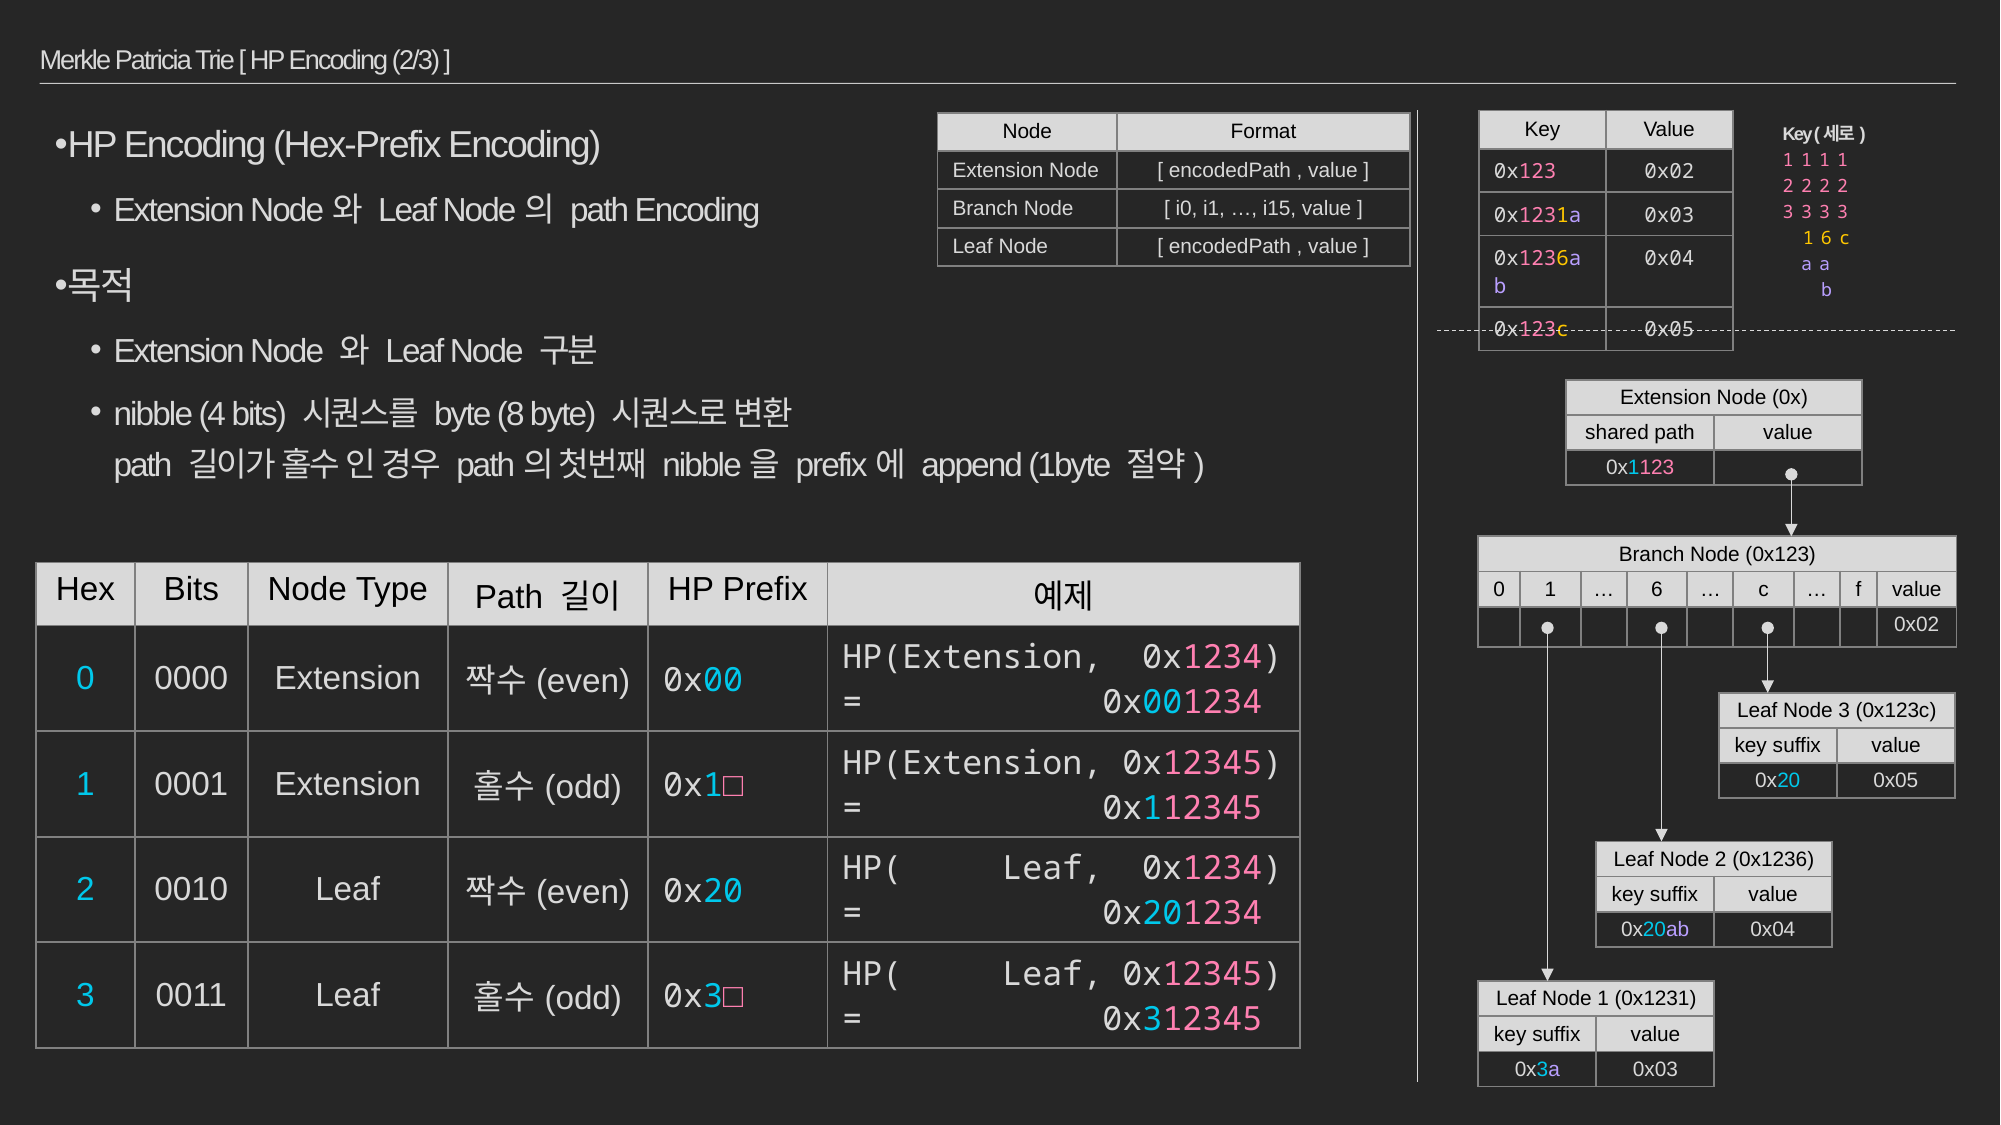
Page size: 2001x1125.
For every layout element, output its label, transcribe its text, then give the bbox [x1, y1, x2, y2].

table_cell [1734, 608, 1793, 646]
table_cell 0x3a [1479, 1052, 1595, 1086]
table_cell [ i0, i1, …, i15, value ] [1118, 190, 1409, 227]
table_cell 2 [37, 838, 134, 941]
table_header Leaf Node 3 (0x123c) [1720, 694, 1954, 727]
table_cell 0x123c [1480, 308, 1605, 330]
table_cell 0x1123 [1567, 451, 1713, 484]
table_cell 0x123c [1480, 331, 1605, 350]
table_cell Extension [249, 626, 447, 730]
table_cell 0x20 [1720, 764, 1836, 797]
table_cell [1715, 451, 1861, 484]
table_cell value [1597, 1017, 1713, 1051]
table_cell 0x1231a [1480, 193, 1605, 235]
table_cell 3 [37, 943, 134, 1047]
table_header Node Type [249, 563, 447, 625]
table_cell value [1838, 729, 1954, 762]
table_cell … [1688, 572, 1732, 606]
table_cell 0000 [136, 626, 247, 730]
table_cell 0x20 [649, 838, 827, 941]
table_cell 1 [37, 732, 134, 836]
table_cell 0 [37, 626, 134, 730]
table_cell [1688, 608, 1732, 646]
table_header 예제 [828, 563, 1299, 625]
table_cell 0x3□ [649, 943, 827, 1047]
table_cell value [1715, 877, 1831, 911]
table_cell 0x123 [1480, 150, 1605, 191]
table_cell HP(Extension, 0x1234) = 0x001234 [828, 626, 1299, 730]
table_cell value [1878, 572, 1956, 606]
table_cell f [1841, 572, 1876, 606]
table_header Leaf Node 1 (0x1231) [1479, 982, 1713, 1015]
table_cell [1795, 608, 1839, 646]
table_cell 0x04 [1607, 236, 1732, 306]
table_header Value [1607, 111, 1732, 148]
table_cell 홀수(odd) [449, 732, 647, 836]
table_cell shared path [1567, 416, 1713, 449]
table_cell key suffix [1479, 1017, 1595, 1051]
table_cell key suffix [1720, 729, 1836, 762]
table_cell HP(Extension, 0x12345) = 0x112345 [828, 732, 1299, 836]
table_cell [1582, 608, 1626, 646]
table_header Branch Node (0x123) [1479, 537, 1956, 571]
table_cell 0x05 [1607, 308, 1732, 330]
table_cell 짝수(even) [449, 626, 647, 730]
table_cell 홀수(odd) [449, 943, 647, 1047]
table_cell 0 [1479, 572, 1519, 606]
table_cell Extension [249, 732, 447, 836]
table_cell [1628, 608, 1686, 646]
table_cell … [1795, 572, 1839, 606]
text_box Key (세로) 1 1 1 1 2 2 2 2 3 3 3 3 1 6 c a a b [1767, 110, 1955, 311]
table_cell 0x05 [1838, 764, 1954, 797]
table_cell 0010 [136, 838, 247, 941]
table_cell Leaf [249, 943, 447, 1047]
table_header Path 길이 [449, 563, 647, 625]
table_cell 0011 [136, 943, 247, 1047]
table_header Node [938, 114, 1116, 150]
table_cell [1479, 608, 1519, 646]
table_header Leaf Node 2 (0x1236) [1597, 842, 1831, 876]
table_cell HP( Leaf, 0x12345) = 0x312345 [828, 943, 1299, 1047]
table_cell 짝수(even) [449, 838, 647, 941]
table_cell 0x20ab [1597, 913, 1713, 946]
table_cell c [1734, 572, 1793, 606]
table_cell 0x05 [1607, 331, 1732, 350]
table_header Extension Node (0x) [1567, 381, 1861, 414]
table_cell [1841, 608, 1876, 646]
table_cell 0x02 [1607, 150, 1732, 191]
table_cell 6 [1628, 572, 1686, 606]
table_cell key suffix [1597, 877, 1713, 911]
table_cell [1521, 608, 1580, 646]
table_header Bits [136, 563, 247, 625]
table_cell 1 [1521, 572, 1580, 606]
table_cell [ encodedPath , value ] [1118, 152, 1409, 188]
table_cell … [1582, 572, 1626, 606]
table_cell 0x1□ [649, 732, 827, 836]
table_cell 0x03 [1597, 1052, 1713, 1086]
table_header Hex [37, 563, 134, 625]
table_cell Leaf [249, 838, 447, 941]
table_header Key [1480, 111, 1605, 148]
table_header Format [1118, 114, 1409, 150]
list HP Encoding (Hex-Prefix Encoding) Extension Node와 Leaf Node의 path Encoding 목적 Extension Node 와 Leaf Node 구분 nibble (4 bits) 시퀀스를 byte (8 byte) 시퀀스로 변환 path 길이가 홀수 인 경우 path의 첫번째 nibble을 prefix에 append (1byte 절약) [1418, 110, 1957, 825]
table_header HP Prefix [649, 563, 827, 625]
table_cell Extension Node [938, 152, 1116, 188]
title Merkle Patricia Trie [ HP Encoding (2/3) ] [39, 31, 1961, 84]
table_cell Branch Node [938, 190, 1116, 227]
list HP Encoding (Hex-Prefix Encoding) Extension Node와 Leaf Node의 path Encoding 목적 Extension Node 와 Leaf Node 구분 nibble (4 bits) 시퀀스를 byte (8 byte) 시퀀스로 변환 path 길이가 홀수 인 경우 path의 첫번째 nibble을 prefix에 append (1byte 절약) [39, 110, 1417, 825]
table_cell 0001 [136, 732, 247, 836]
table_cell value [1715, 416, 1861, 449]
table_cell 0x02 [1878, 608, 1956, 646]
table_cell HP( Leaf, 0x1234) = 0x201234 [828, 838, 1299, 941]
table_cell 0x03 [1607, 193, 1732, 235]
table_cell 0x1236ab [1480, 236, 1605, 306]
table_cell 0x04 [1715, 913, 1831, 946]
table_cell Leaf Node [938, 229, 1116, 265]
table_cell 0x00 [649, 626, 827, 730]
table_cell [ encodedPath , value ] [1118, 229, 1409, 265]
